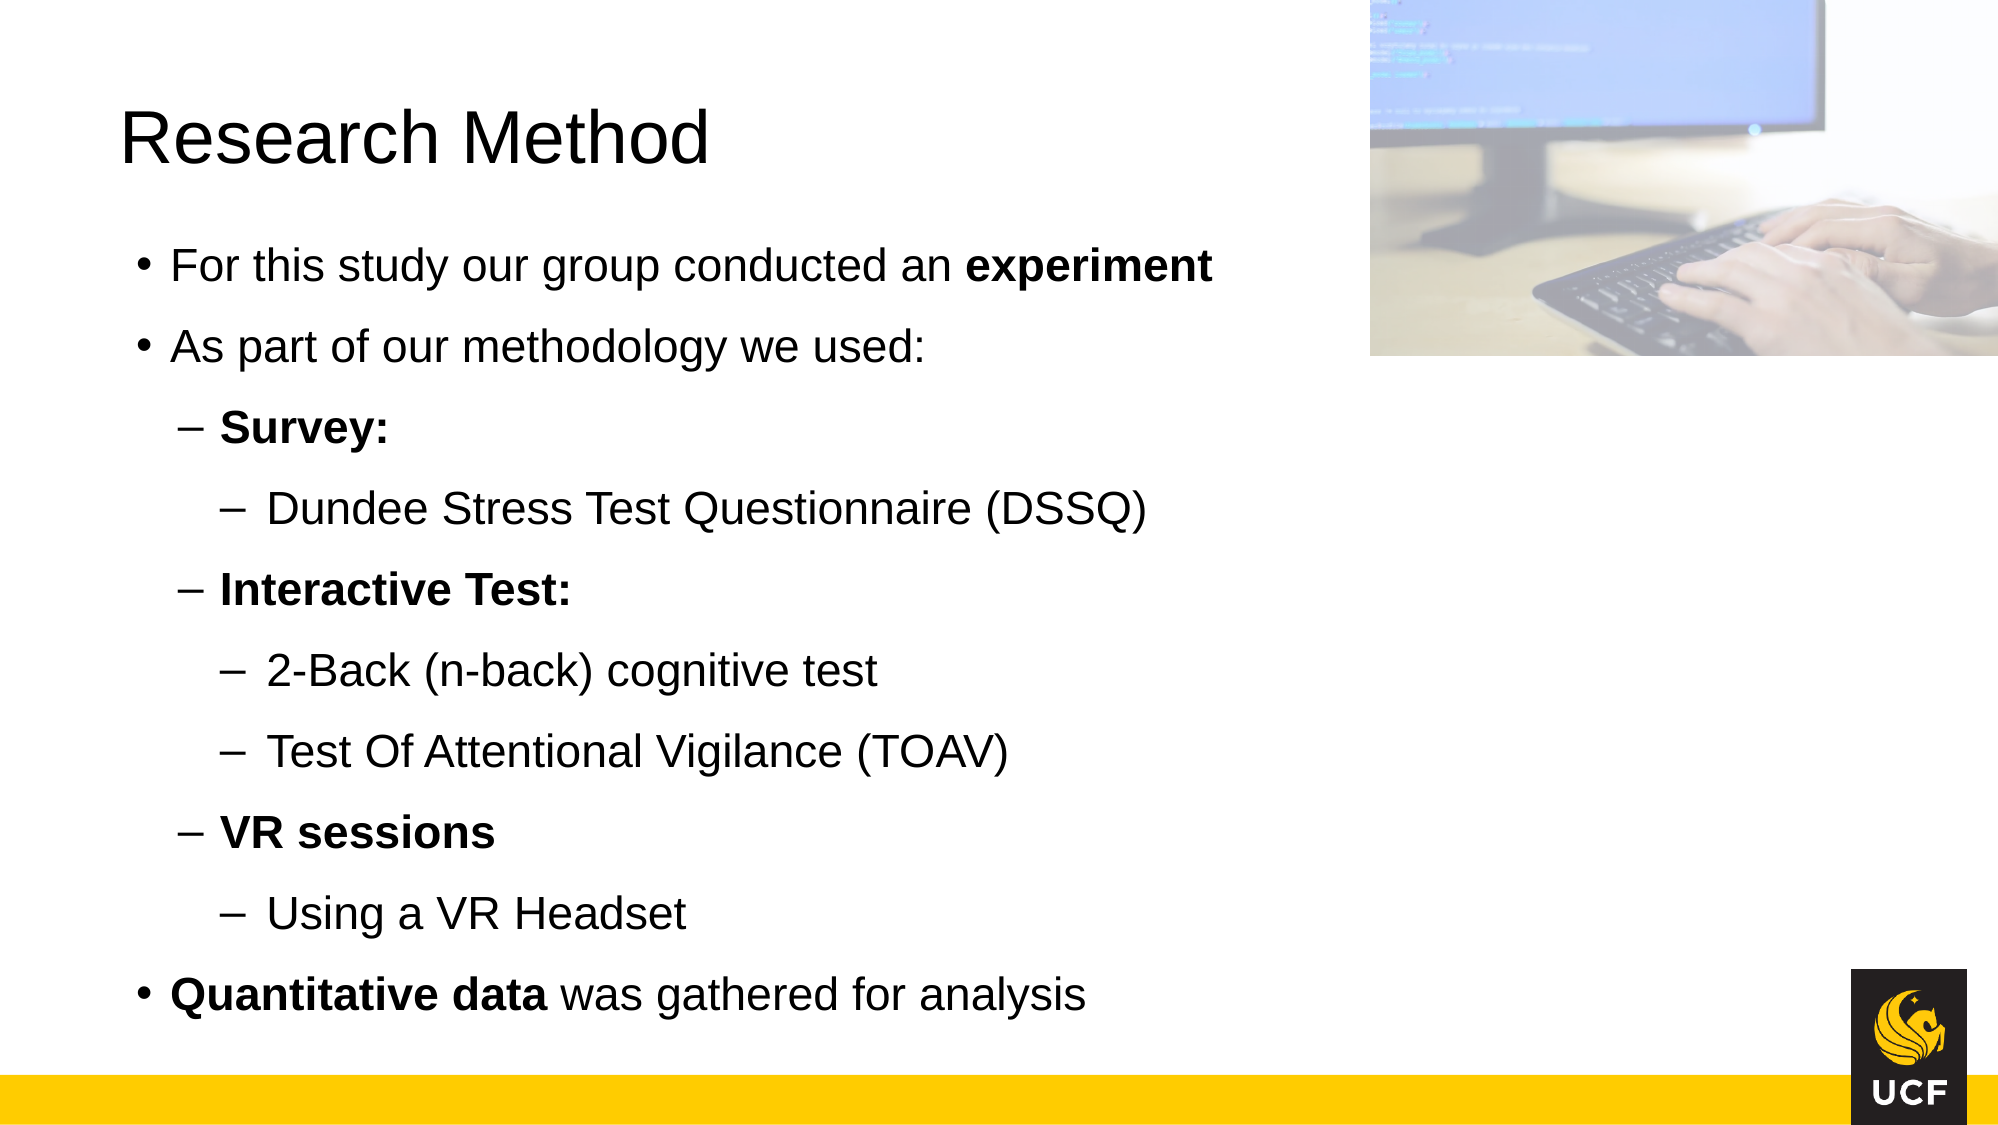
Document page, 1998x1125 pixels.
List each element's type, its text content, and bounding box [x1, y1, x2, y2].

picture [1370, 0, 1998, 357]
title Research Method [111, 54, 1370, 188]
list For this study our group conducted an experiment As part of our methodology we used: Survey: Dundee Stress Test Questionnaire (DSSQ) Interactive Test: 2-Back (n-back) cognitive test Test Of Attentional Vigilance (TOAV) VR sessions Using a VR Headset Quantitative data was gathered for analysis [128, 233, 1751, 968]
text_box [0, 968, 1998, 1125]
